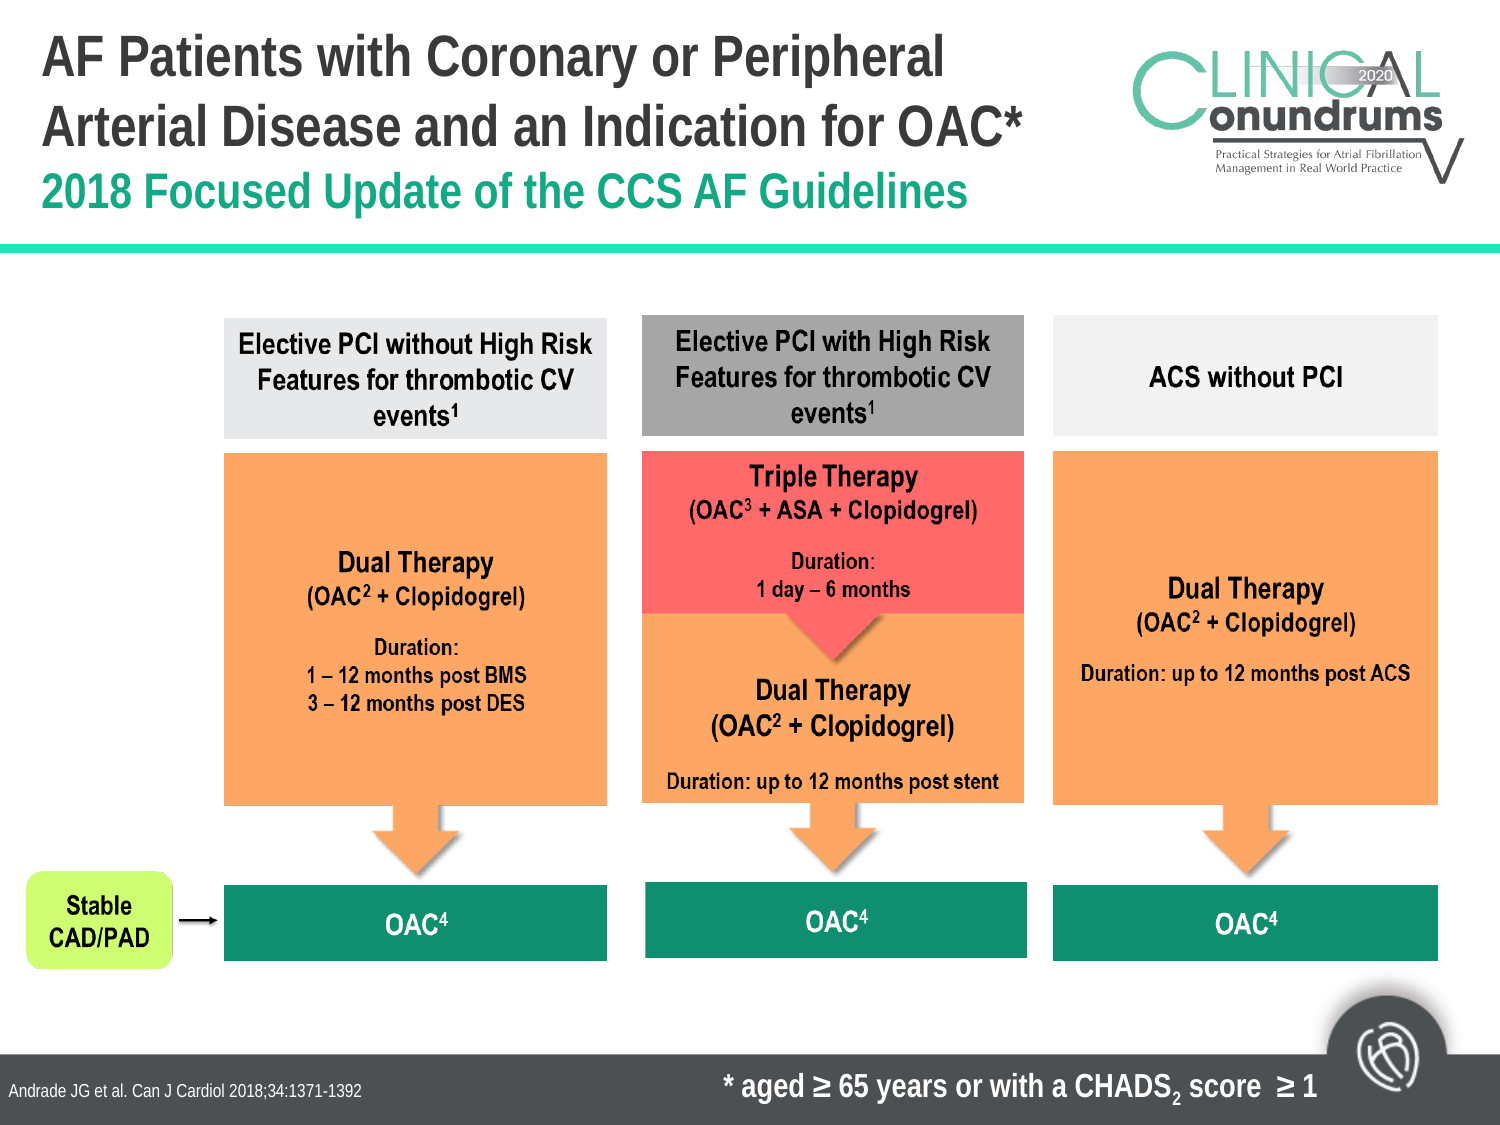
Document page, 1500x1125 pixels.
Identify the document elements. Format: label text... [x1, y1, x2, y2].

picture [0, 312, 1500, 1125]
text_box AF Patients with Coronary or Peripheral Arterial Disease and an Indication for OAC* 2018 Focused Update of the CCS AF Guidelines [26, 10, 1130, 226]
picture [1128, 42, 1466, 192]
